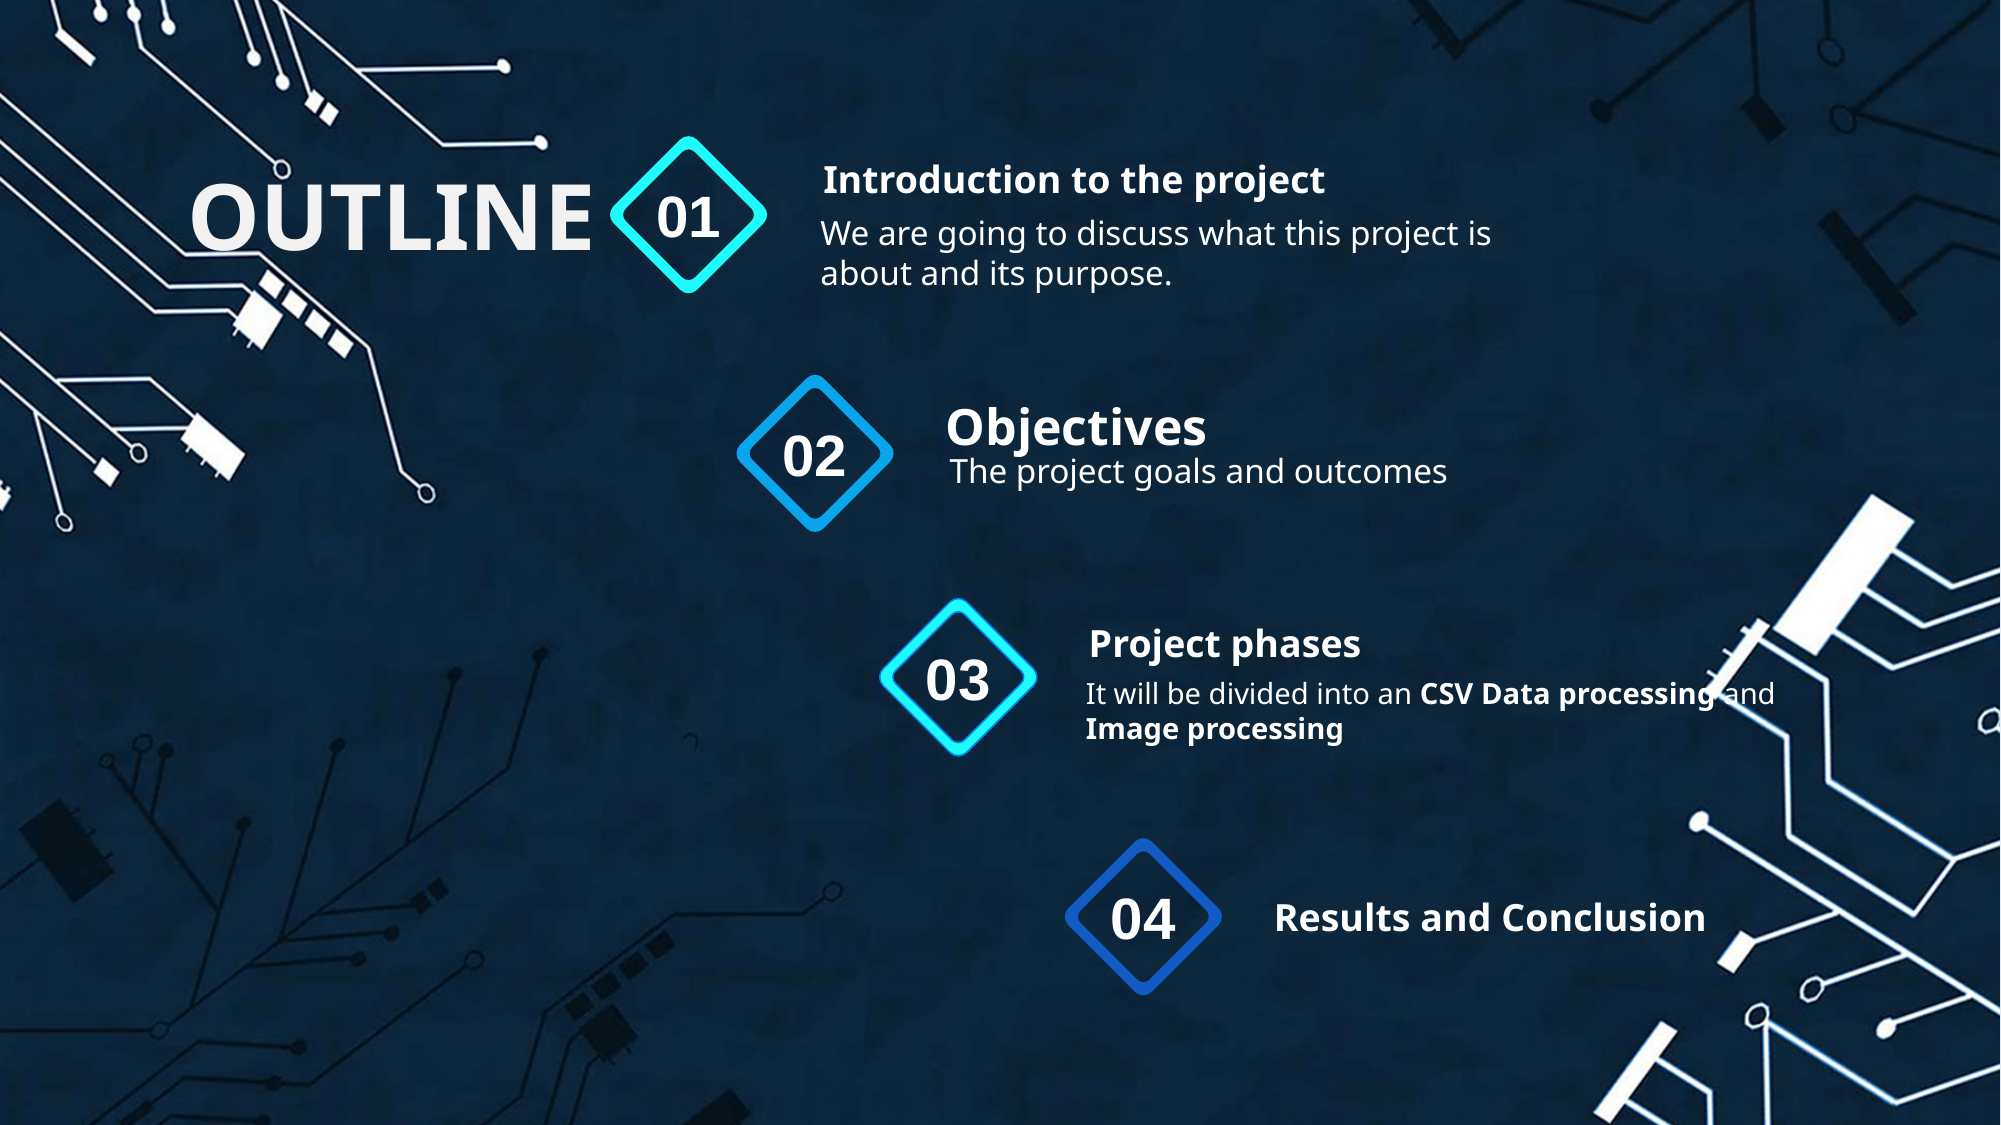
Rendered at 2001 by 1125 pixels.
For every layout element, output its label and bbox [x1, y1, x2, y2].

picture [0, 0, 2001, 1125]
text_box [736, 374, 1655, 532]
text_box [1064, 838, 1983, 996]
text_box [609, 136, 1533, 301]
text_box [879, 599, 1798, 757]
